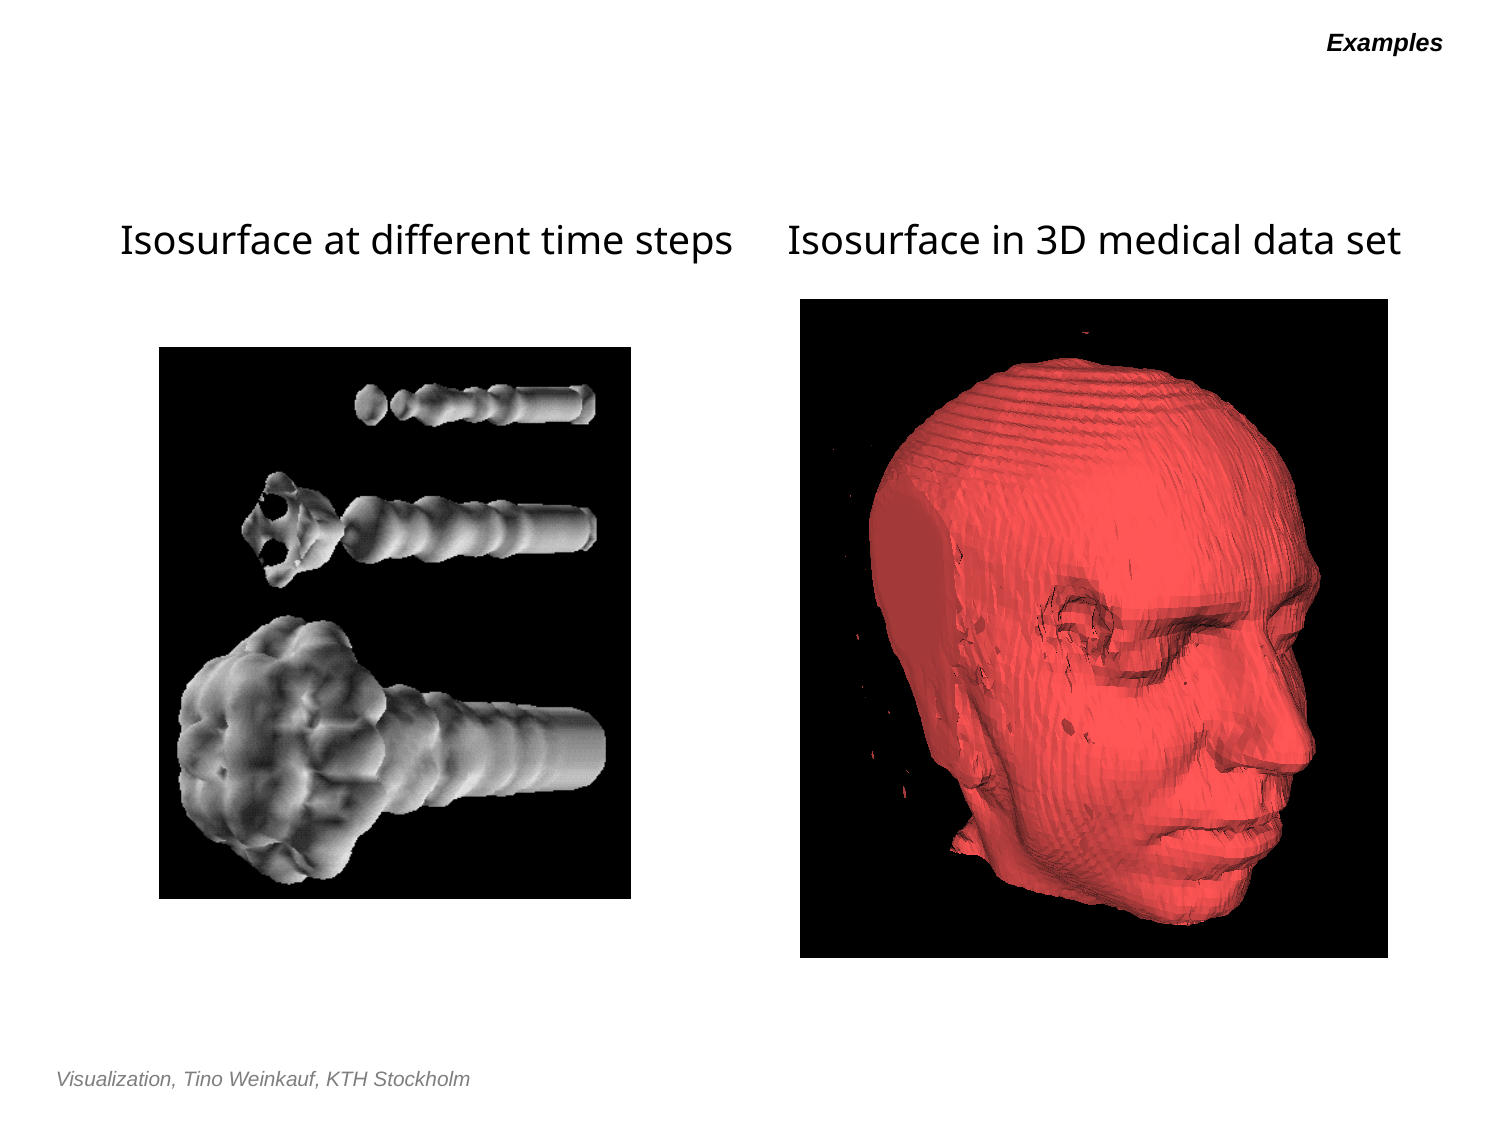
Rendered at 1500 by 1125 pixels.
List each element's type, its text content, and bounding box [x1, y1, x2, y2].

text_box Isosurface in 3D medical data set [787, 215, 1402, 263]
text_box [159, 347, 631, 899]
picture [799, 299, 1389, 959]
title Examples [237, 18, 1460, 67]
text_box Isosurface at different time steps [107, 210, 748, 268]
